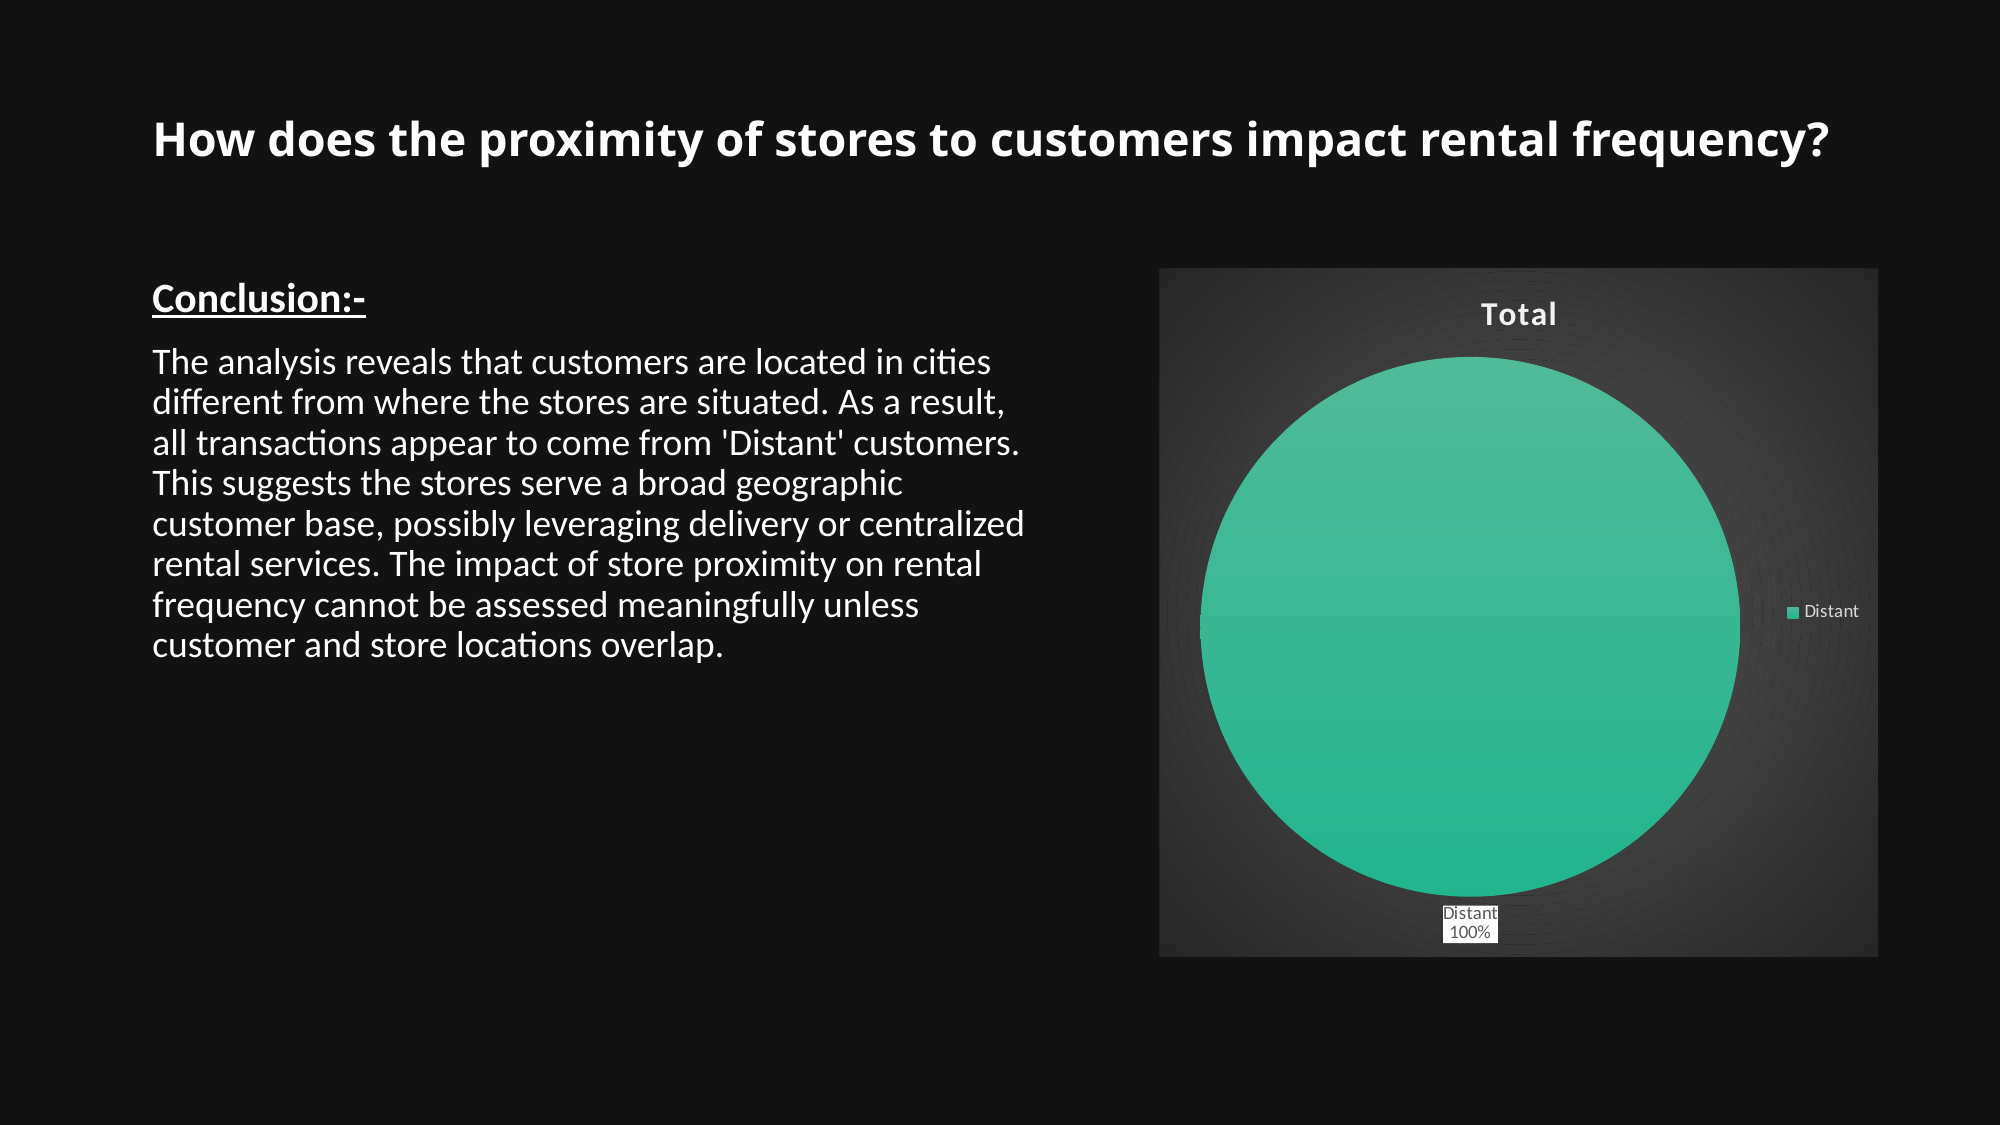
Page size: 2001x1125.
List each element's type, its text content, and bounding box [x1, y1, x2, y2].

list Conclusion:- The analysis reveals that customers are located in cities different from where the stores are situated. As a result, all transactions appear to come from 'Distant' customers. This suggests the stores serve a broad geographic customer base, possibly leveraging delivery or centralized rental services. The impact of store proximity on rental frequency cannot be assessed meaningfully unless customer and store locations overlap. [137, 268, 1052, 1002]
chart [1159, 268, 1878, 958]
title How does the proximity of stores to customers impact rental frequency? [137, 83, 1863, 198]
